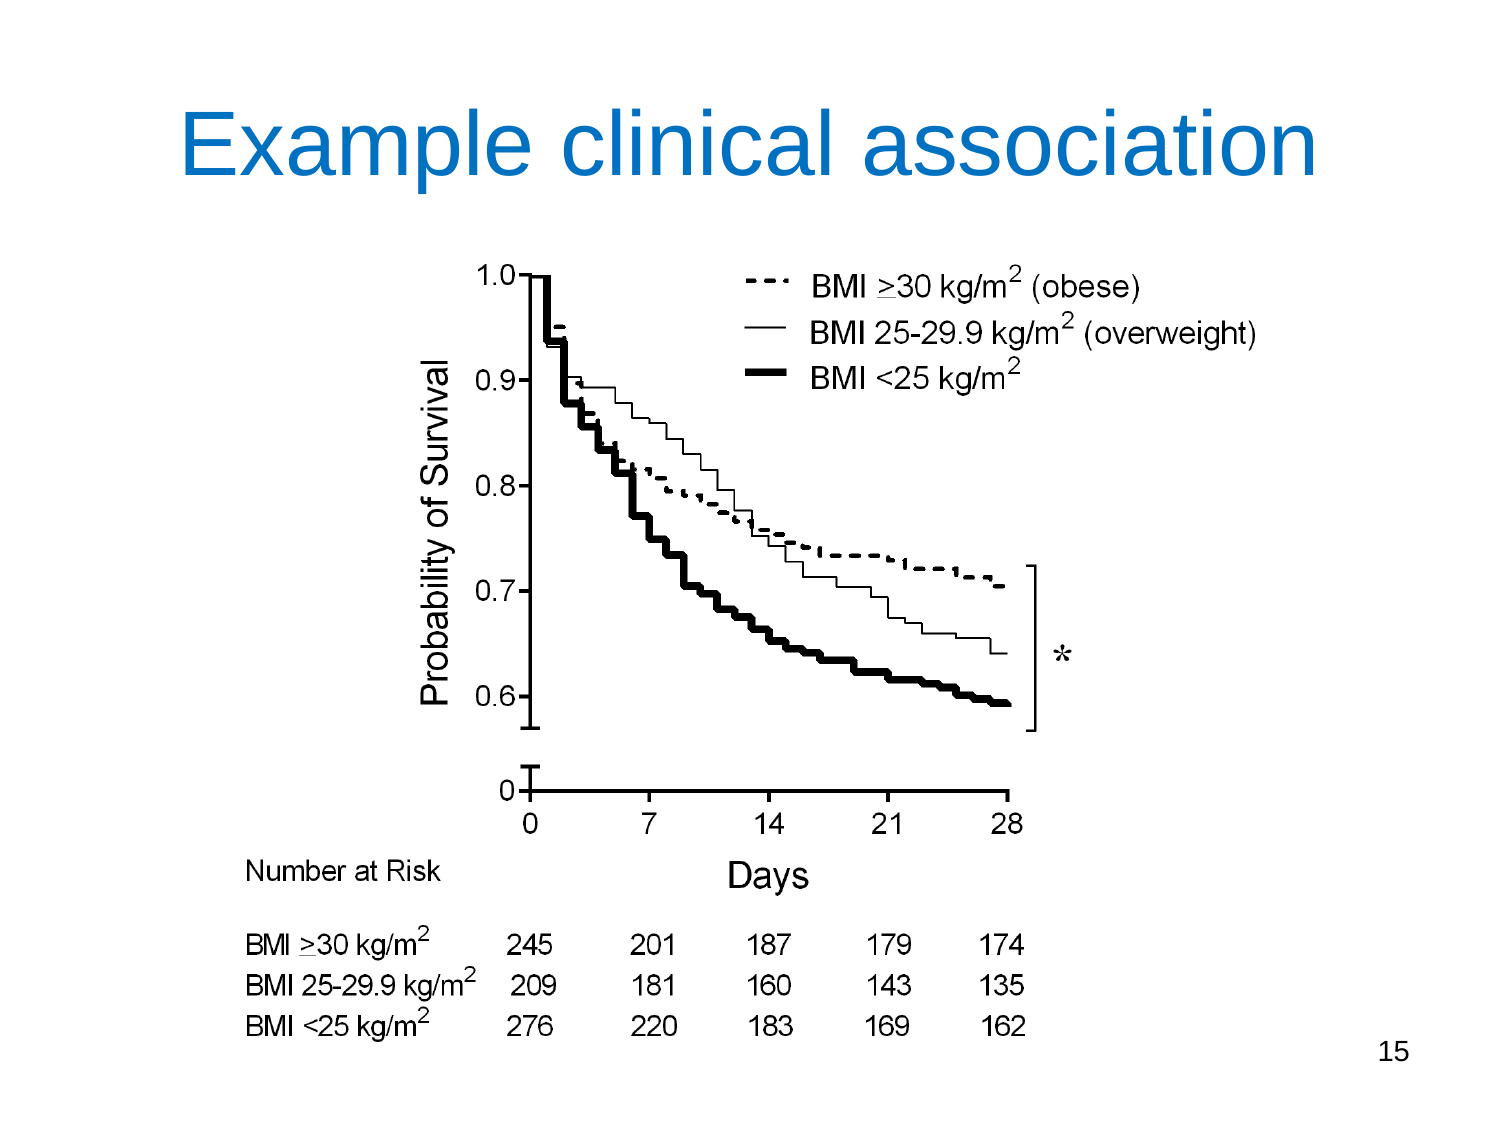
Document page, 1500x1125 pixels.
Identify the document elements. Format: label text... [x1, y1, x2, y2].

slide_number 15 [1289, 1024, 1426, 1103]
picture [216, 222, 1285, 1102]
title Example clinical association [74, 44, 1426, 233]
